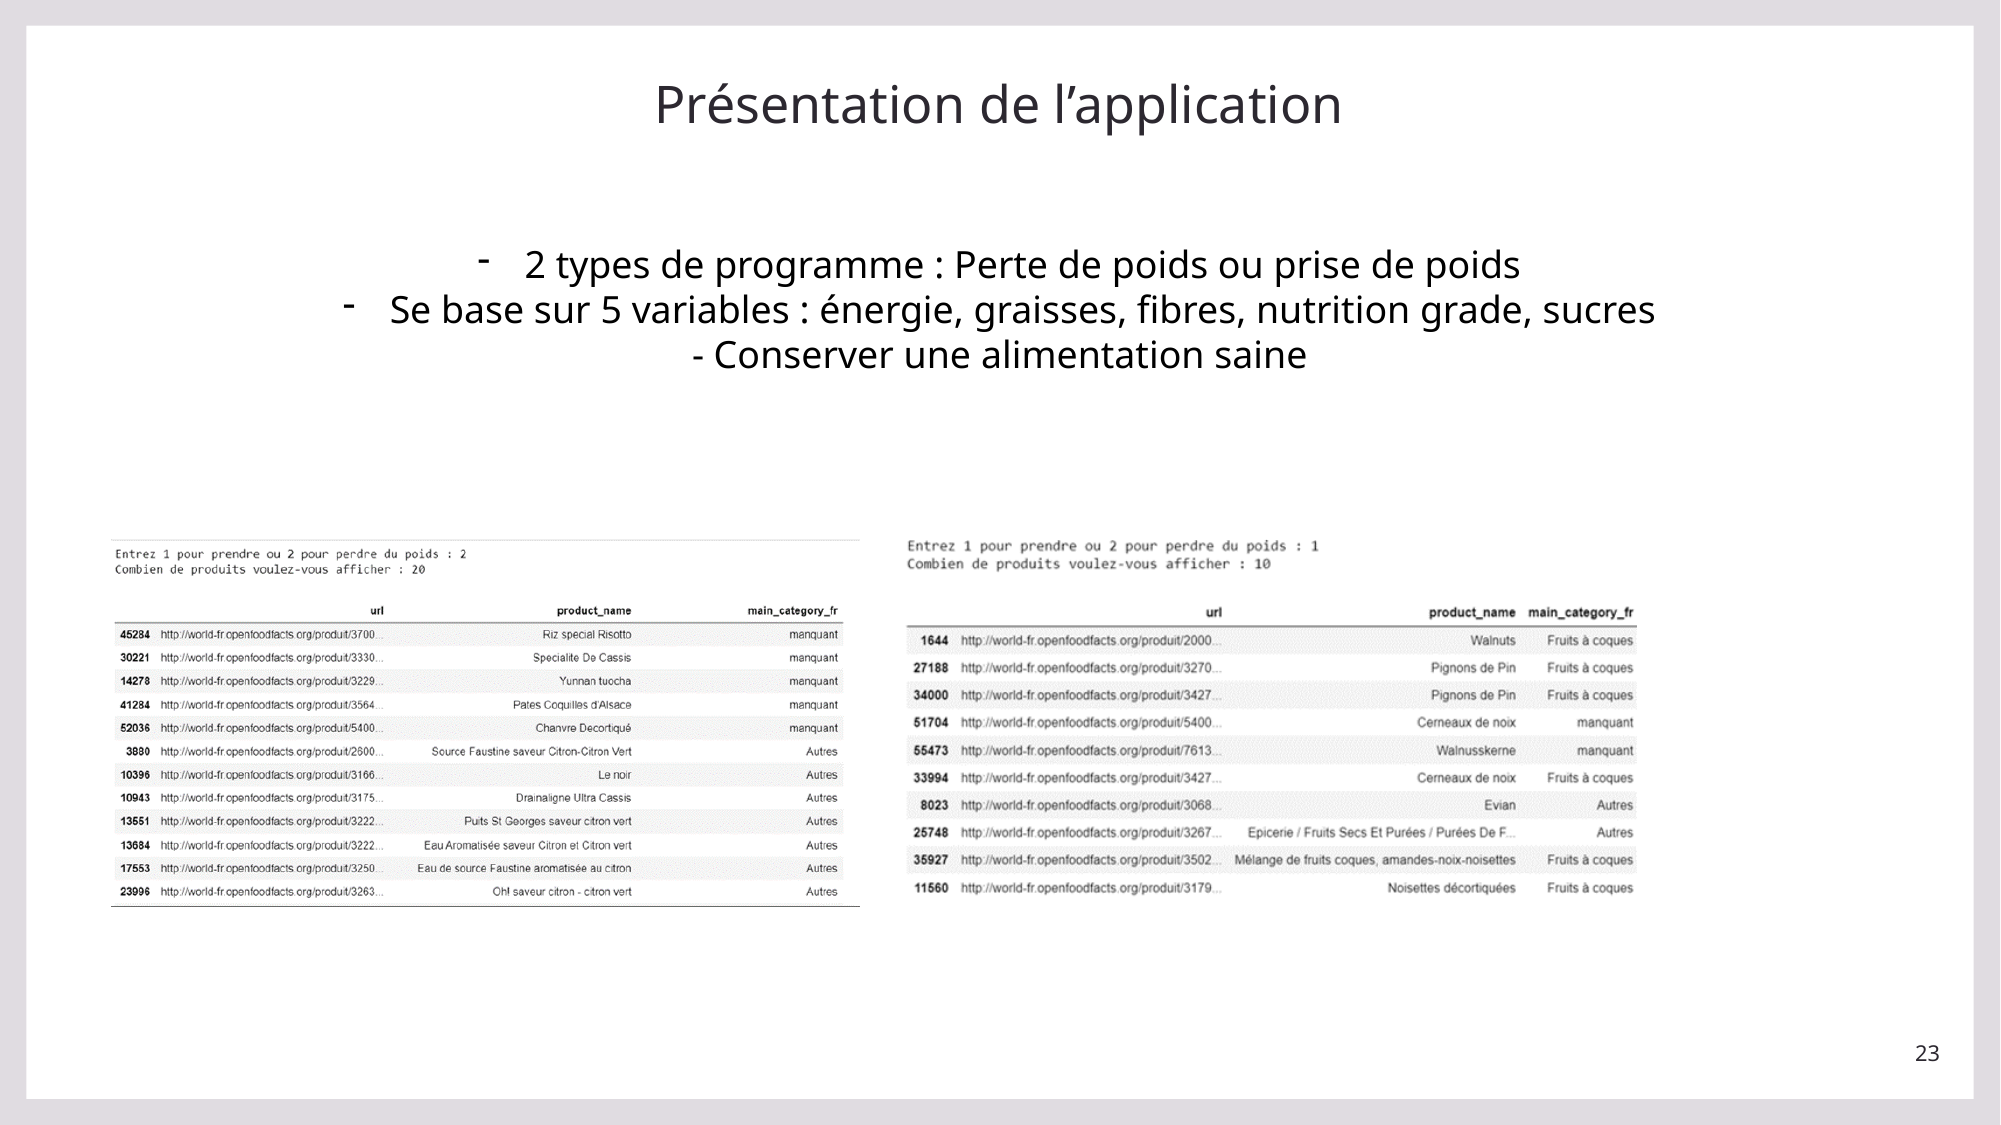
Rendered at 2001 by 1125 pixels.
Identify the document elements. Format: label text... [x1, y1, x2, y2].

title Présentation de l’application [168, 56, 1832, 142]
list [111, 539, 860, 907]
picture [902, 539, 1637, 907]
slide_number 22 [1869, 1024, 1956, 1085]
text_box 2 types de programme : Perte de poids ou prise de poids Se base sur 5 variables : énergie, graisses, fibres, nutrition grade, sucres - Conserver une alimentation saine [78, 234, 1922, 384]
